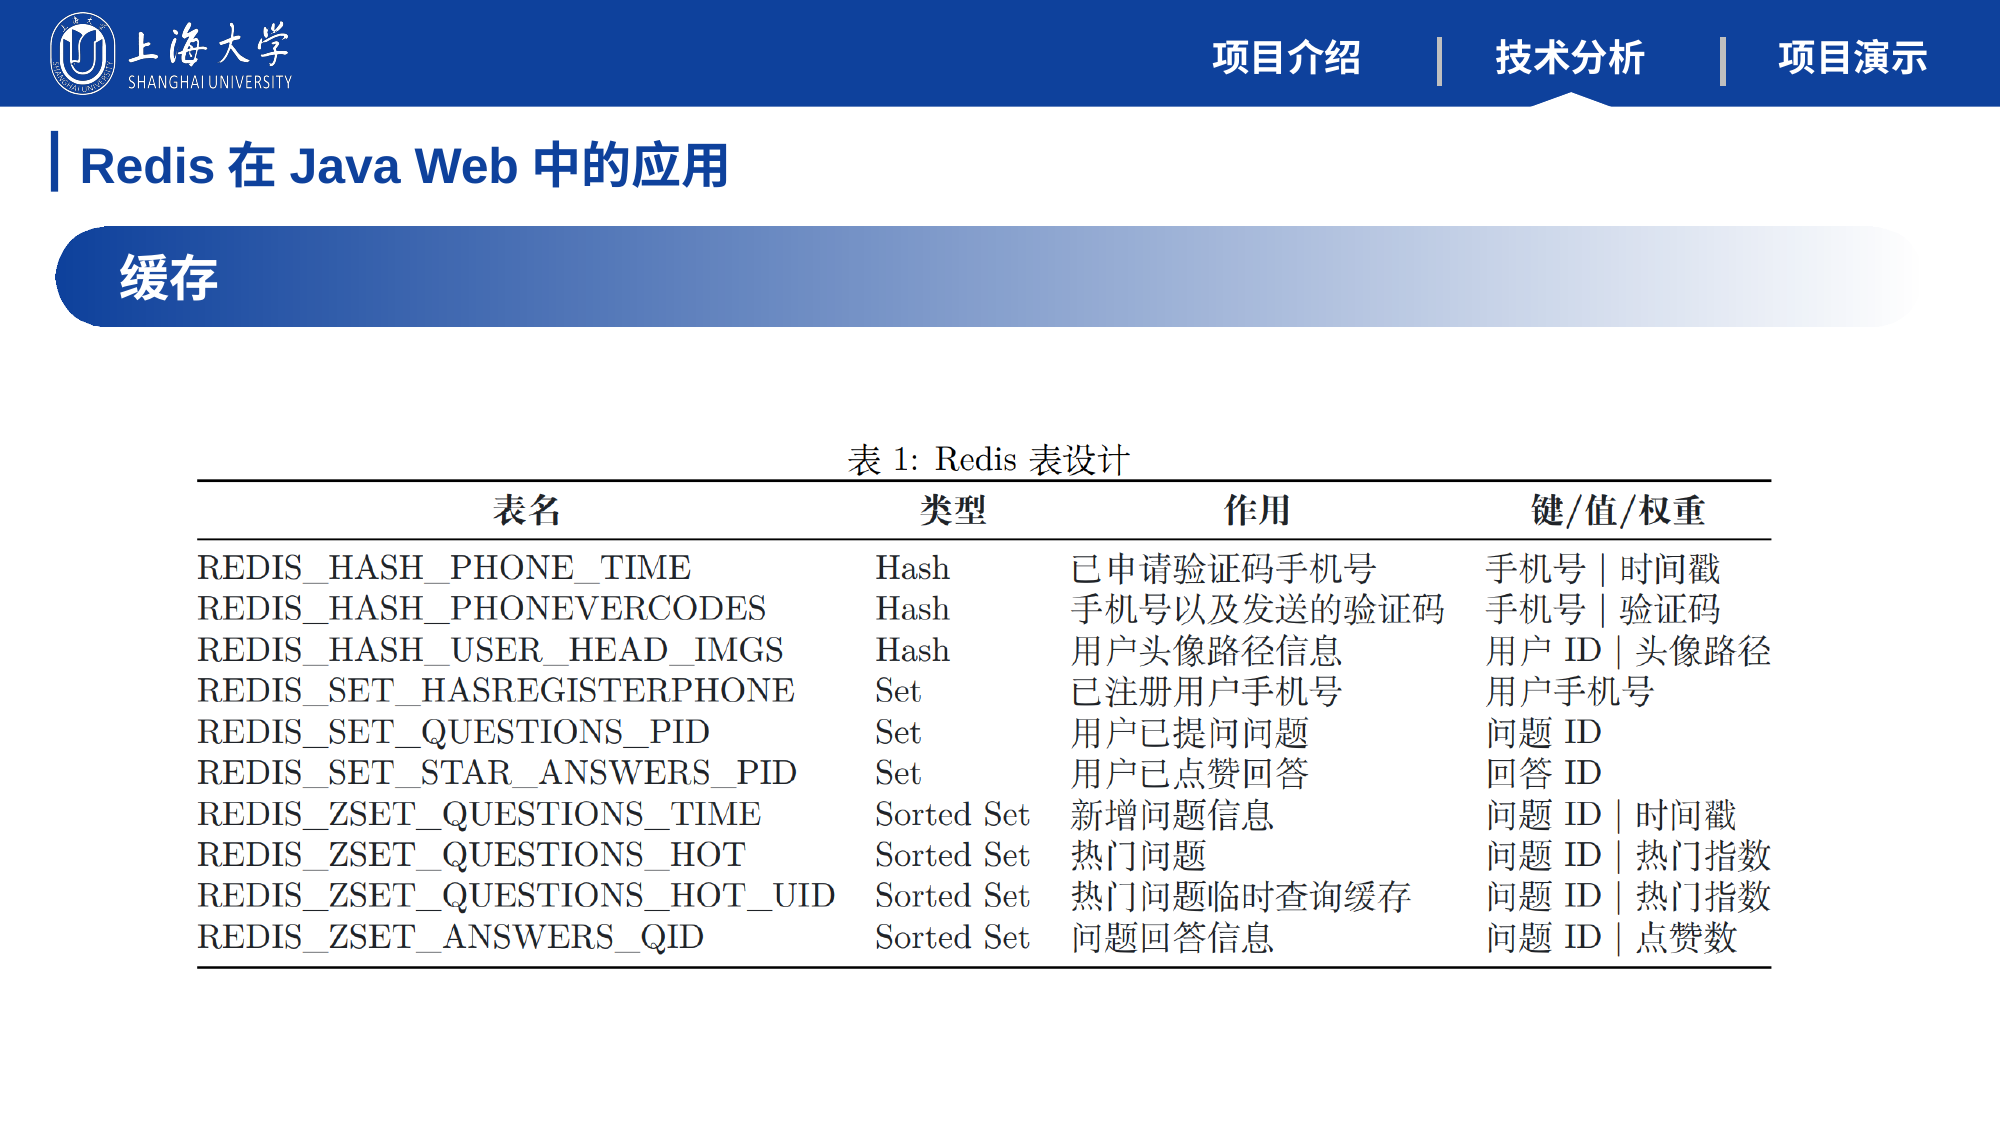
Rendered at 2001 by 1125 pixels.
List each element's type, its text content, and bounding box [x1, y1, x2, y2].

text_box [50, 126, 739, 203]
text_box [0, 0, 2000, 117]
text_box 缓存 [54, 225, 1924, 328]
picture [183, 436, 1795, 978]
picture [50, 12, 292, 95]
